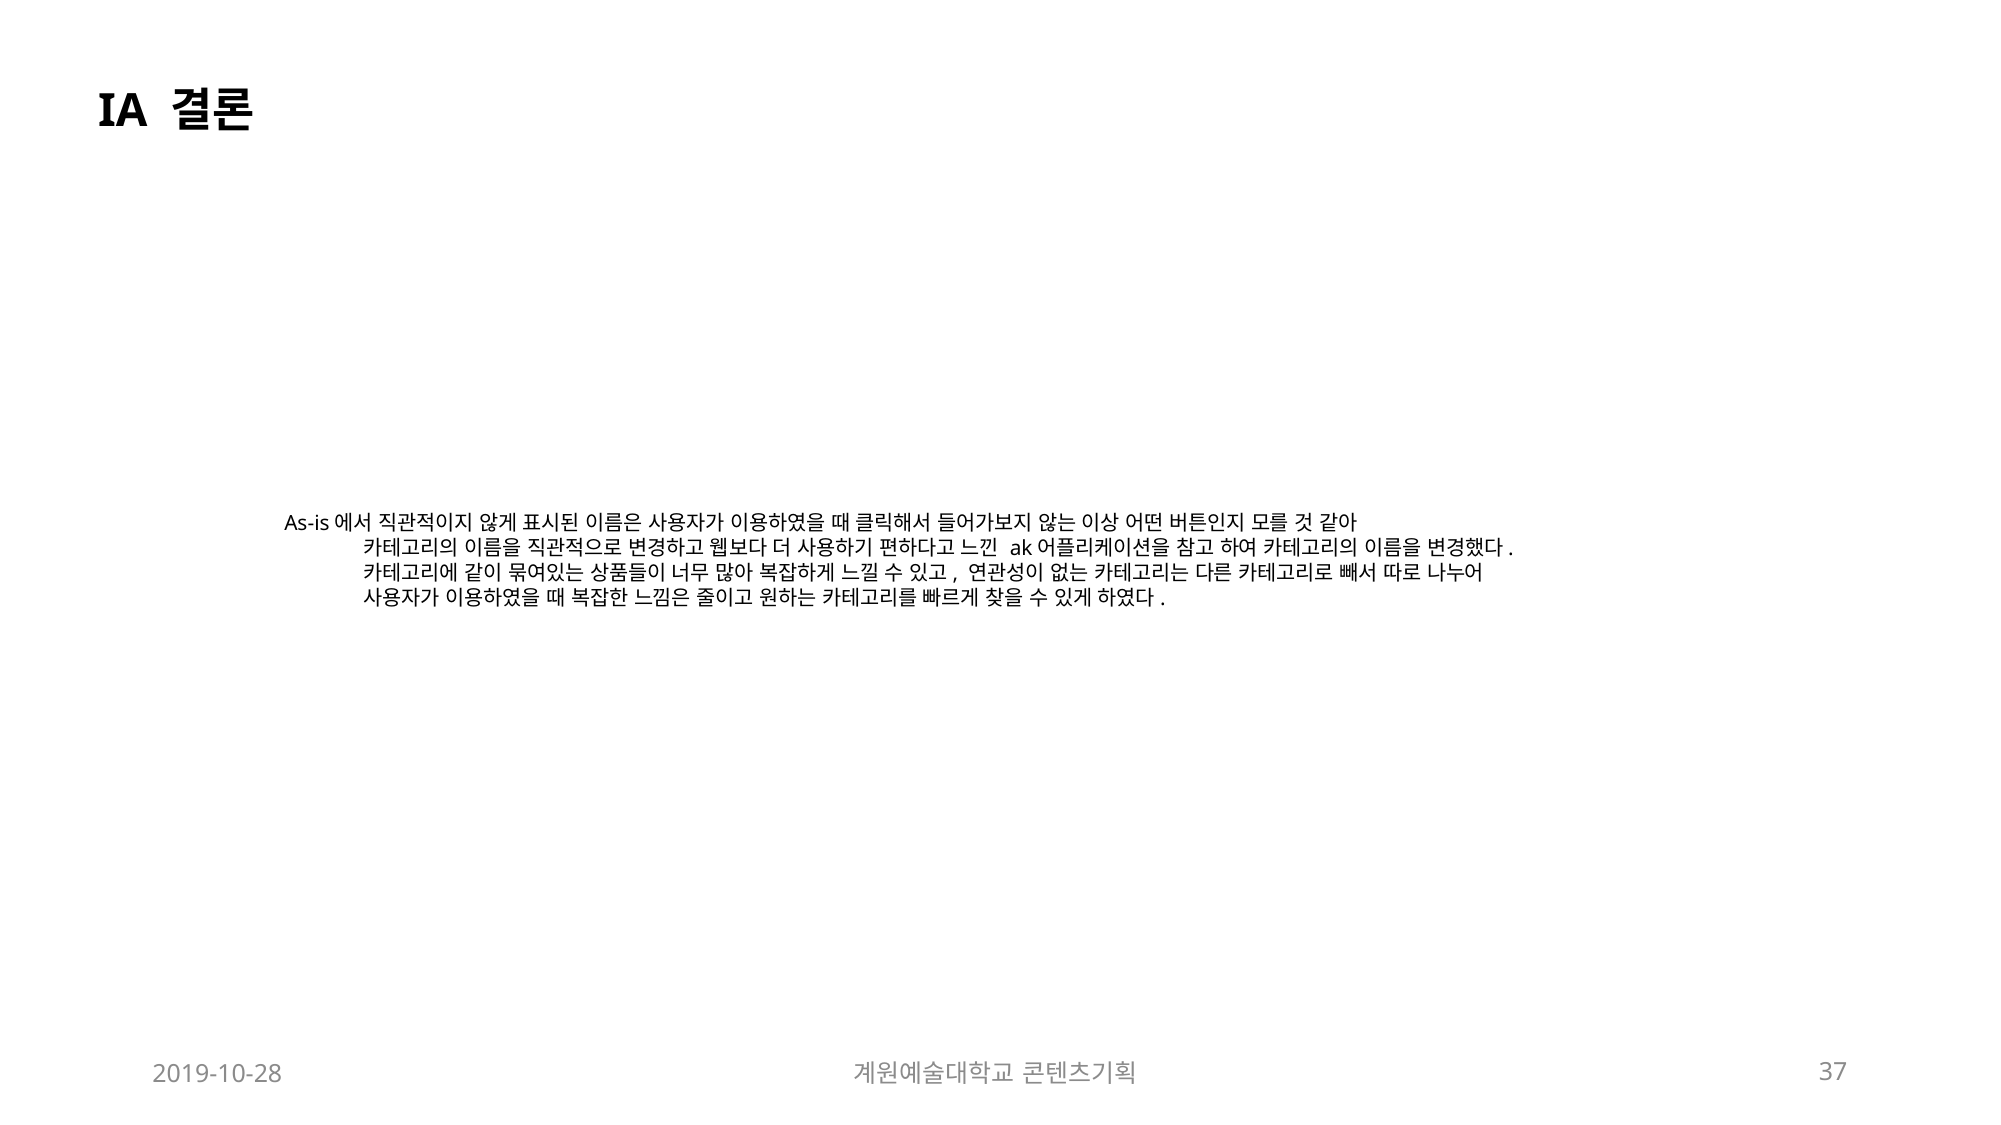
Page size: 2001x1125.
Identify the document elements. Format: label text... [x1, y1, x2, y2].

text_box As-is에서 직관적이지 않게 표시된 이름은 사용자가 이용하였을 때 클릭해서 들어가보지 않는 이상 어떤 버튼인지 모를 것 같아 카테고리의 이름을 직관적으로 변경하고 웹보다 더 사용하기 편하다고 느낀 ak어플리케이션을 참고 하여 카테고리의 이름을 변경했다. 카테고리에 같이 묶여있는 상품들이 너무 많아 복잡하게 느낄 수 있고, 연관성이 없는 카테고리는 다른 카테고리로 빼서 따로 나누어 사용자가 이용하였을 때 복잡한 느낌은 줄이고 원하는 카테고리를 빠르게 찾을 수 있게 하였다. [269, 502, 1708, 618]
slide_number 37 [1412, 1042, 1863, 1103]
text_box IA 결론 [83, 73, 270, 144]
footer 계원예술대학교 콘텐츠기획 [662, 1042, 1338, 1103]
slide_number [137, 1042, 588, 1103]
